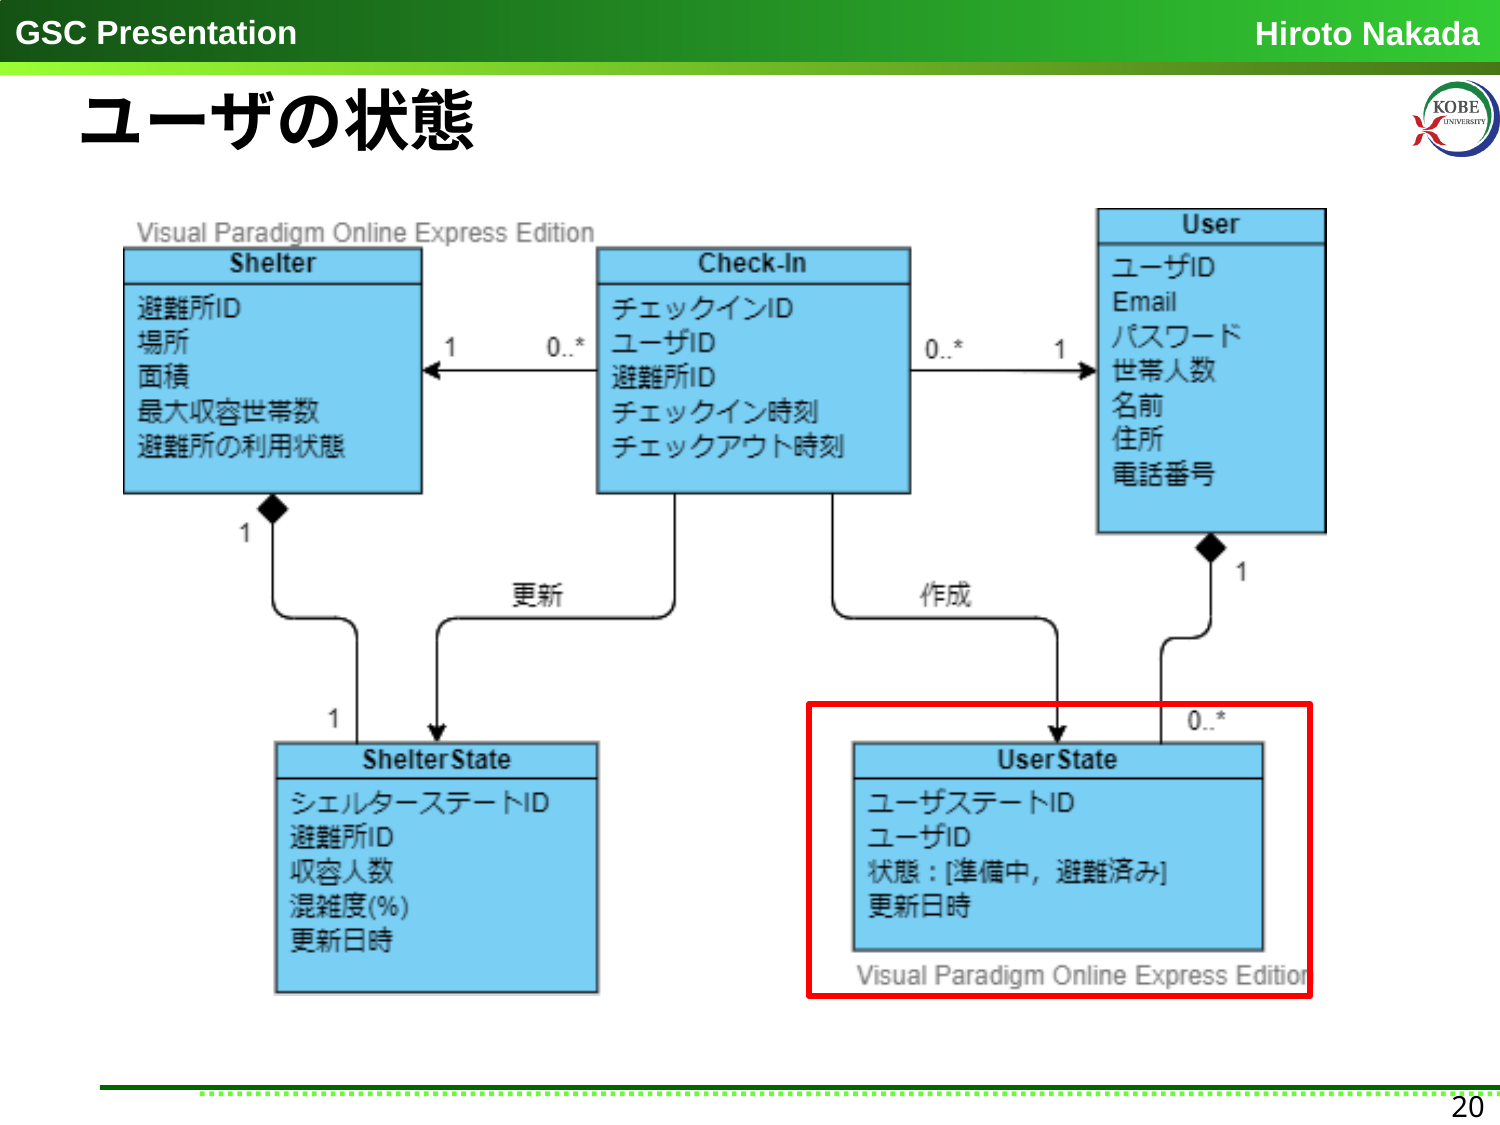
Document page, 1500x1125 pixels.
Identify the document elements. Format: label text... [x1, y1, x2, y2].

slide_number 20 [1187, 1081, 1500, 1125]
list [123, 207, 1327, 997]
picture [1412, 80, 1500, 157]
title ユーザの状態 [62, 75, 1350, 163]
